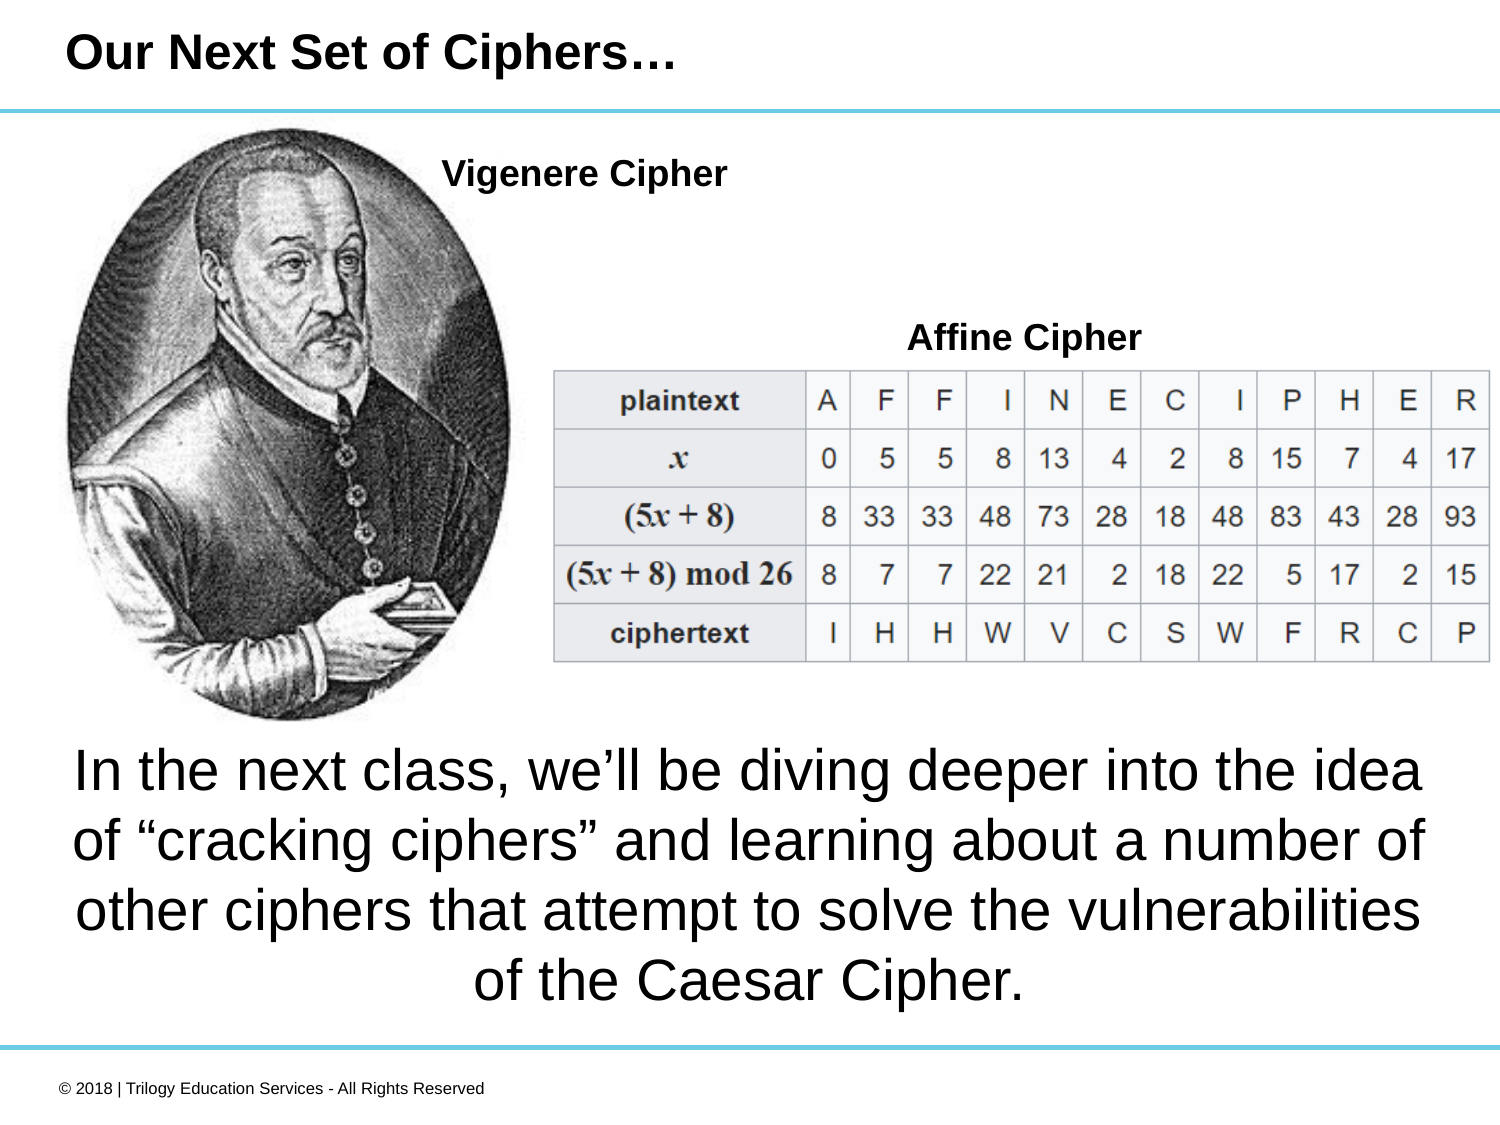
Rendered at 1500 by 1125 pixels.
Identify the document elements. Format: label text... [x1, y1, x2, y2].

picture [49, 116, 526, 730]
title Our Next Set of Ciphers… [50, 0, 1488, 108]
text_box Vigenere Cipher [525, 142, 807, 202]
picture [548, 362, 1500, 675]
text_box In the next class, we’ll be diving deeper into the idea of “cracking ciphers” and learning about a number of other ciphers that attempt to solve the vulnerabilities of the Caesar Cipher. [31, 724, 1469, 1020]
text_box Affine Cipher [548, 306, 1500, 362]
